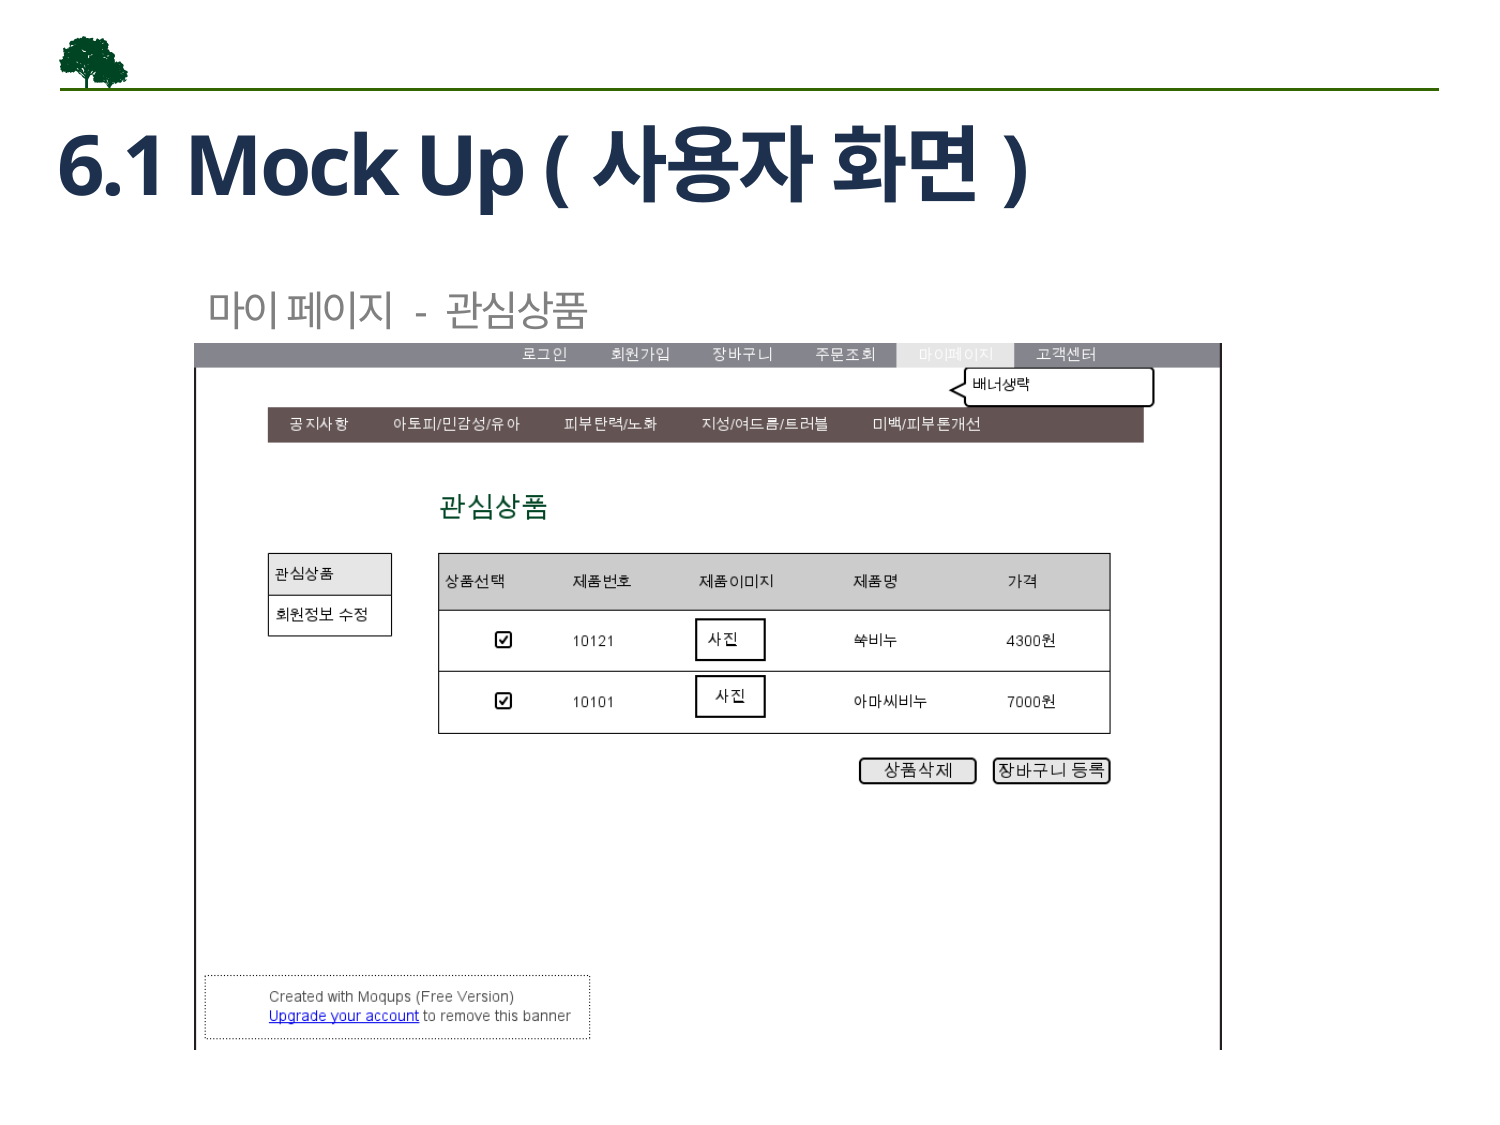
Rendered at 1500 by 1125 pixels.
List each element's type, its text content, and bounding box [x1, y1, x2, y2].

text_box 마이 페이지 - 관심상품 [192, 274, 1222, 344]
text_box 6.1 Mock Up (사용자 화면) [42, 87, 1416, 238]
picture [50, 22, 134, 87]
picture [194, 343, 1222, 1051]
